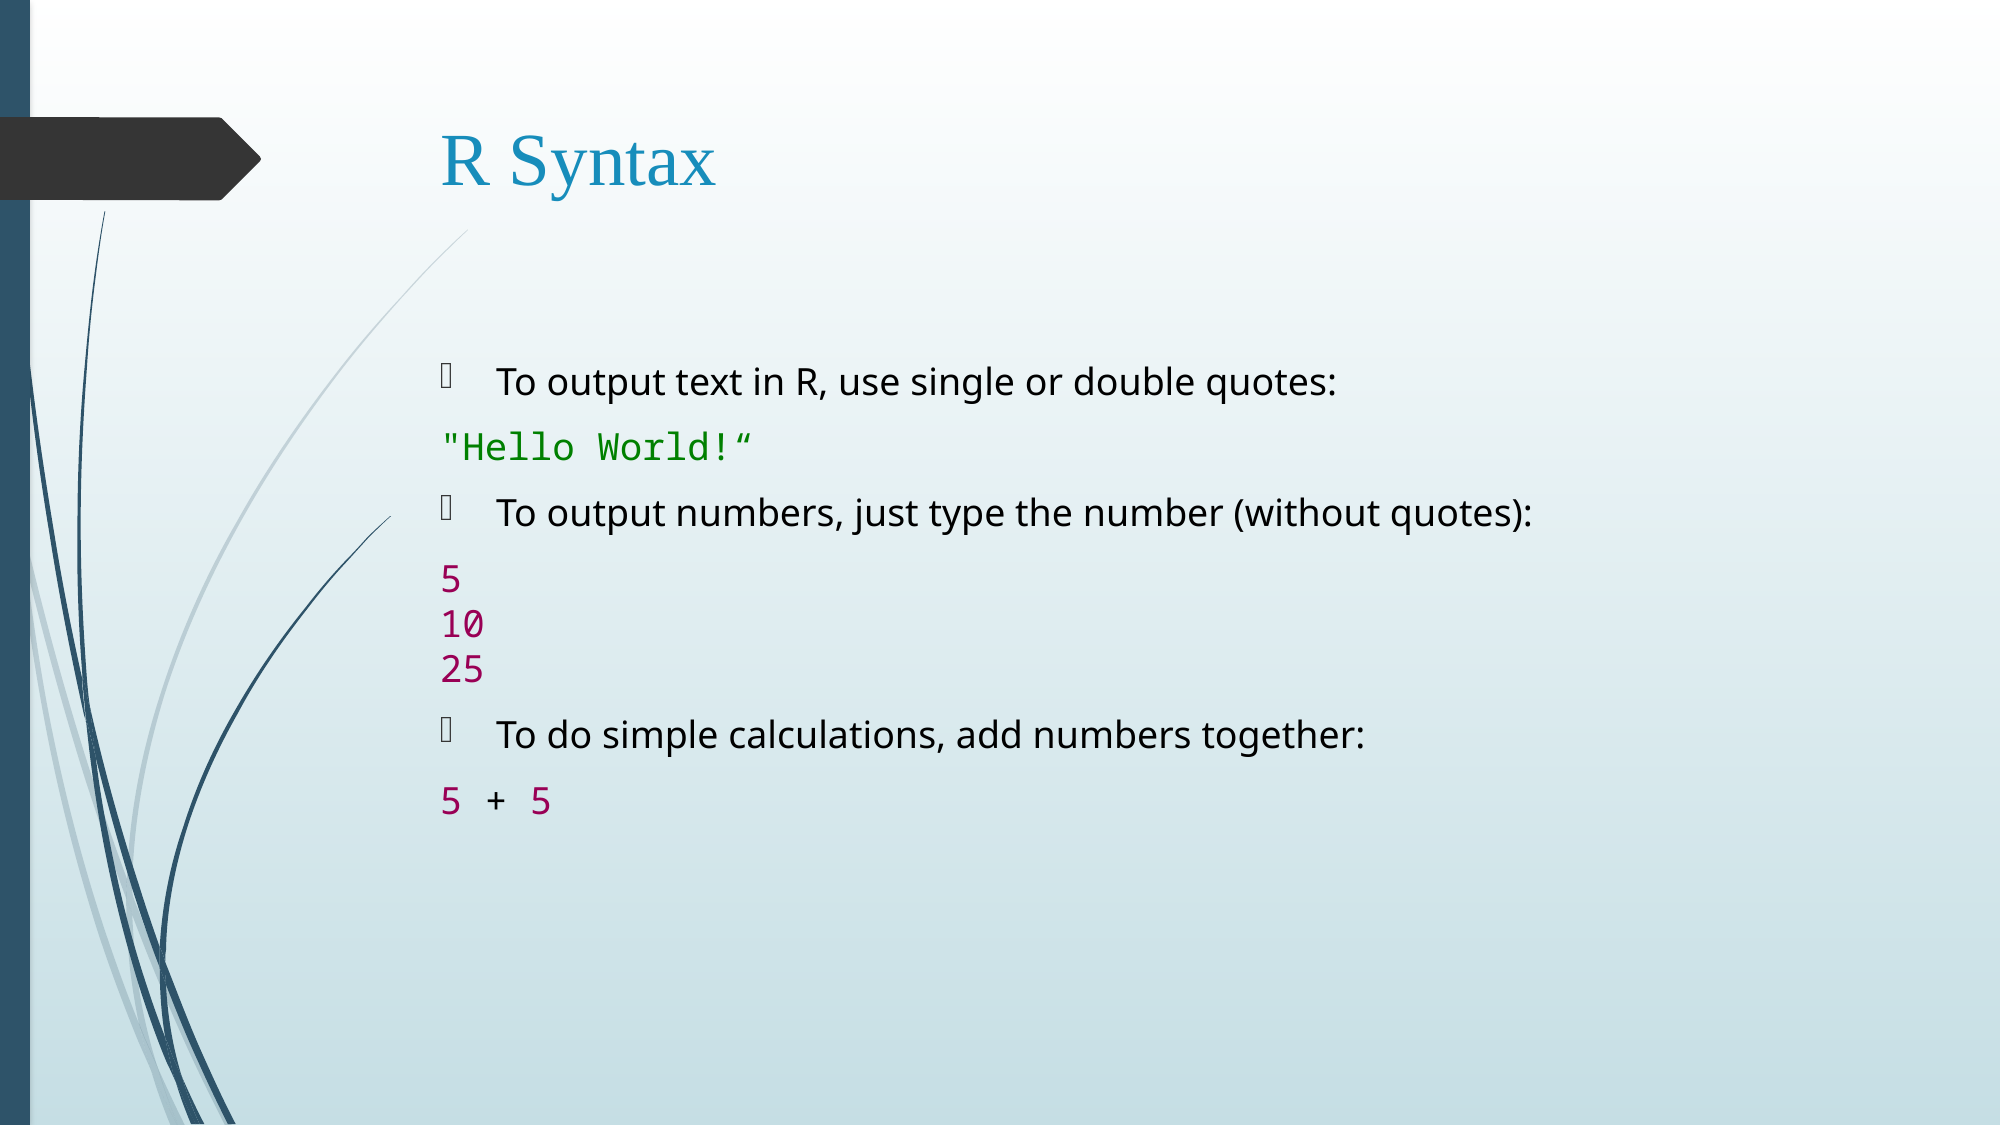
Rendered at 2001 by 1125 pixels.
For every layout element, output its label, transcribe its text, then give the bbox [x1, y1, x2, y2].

title R Syntax [425, 102, 1888, 313]
list To output text in R, use single or double quotes: "Hello World!“ To output numbers, just type the number (without quotes): 5 10 25 To do simple calculations, add numbers together: 5 + 5 [424, 350, 1888, 970]
